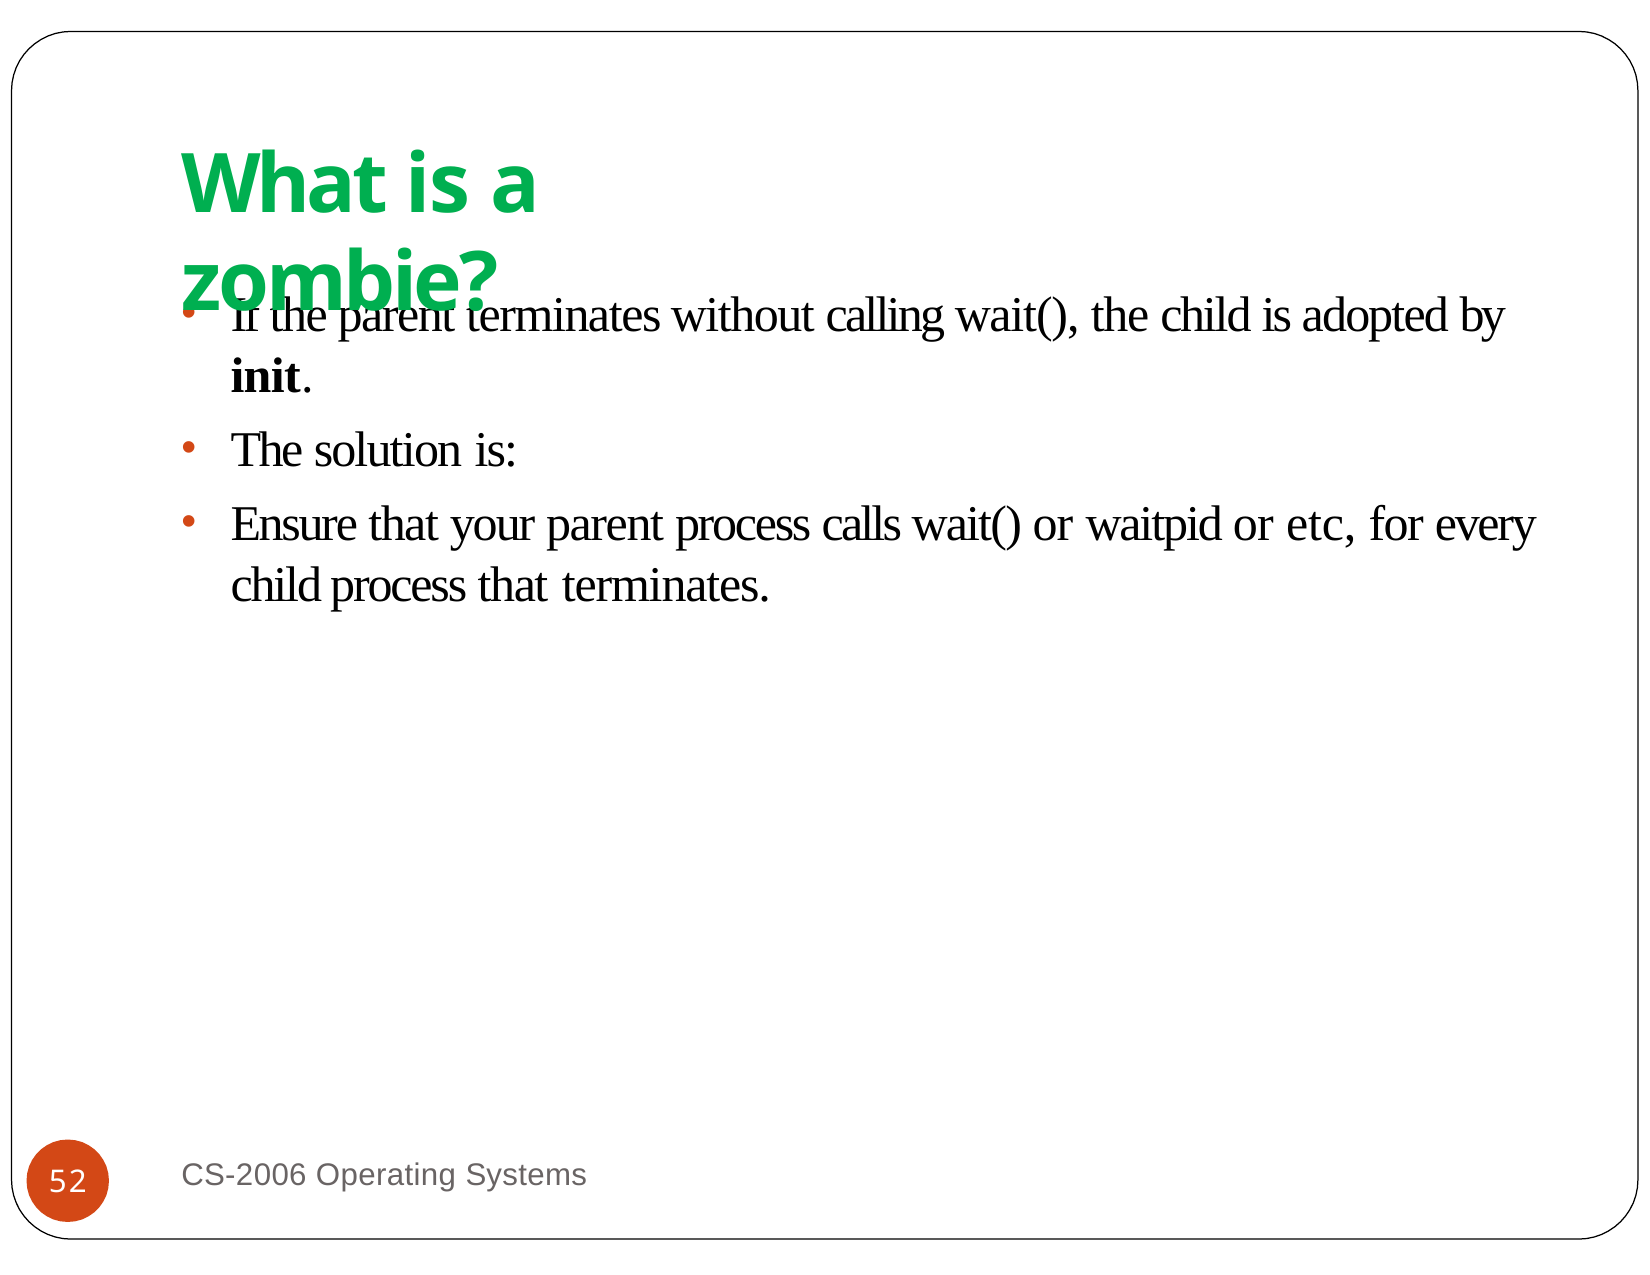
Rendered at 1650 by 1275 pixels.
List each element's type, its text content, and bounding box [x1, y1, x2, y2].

text_box [26, 1139, 109, 1222]
text_box [42, 1161, 93, 1204]
text_box If the parent terminates without calling wait(), the child is adopted by init. The solution is: Ensure that your parent process calls wait() or waitpid or etc, for every child process that terminates. [179, 278, 1554, 612]
title What is a zombie? [179, 127, 822, 343]
footer CS-2006 Operating Systems [179, 1154, 590, 1275]
